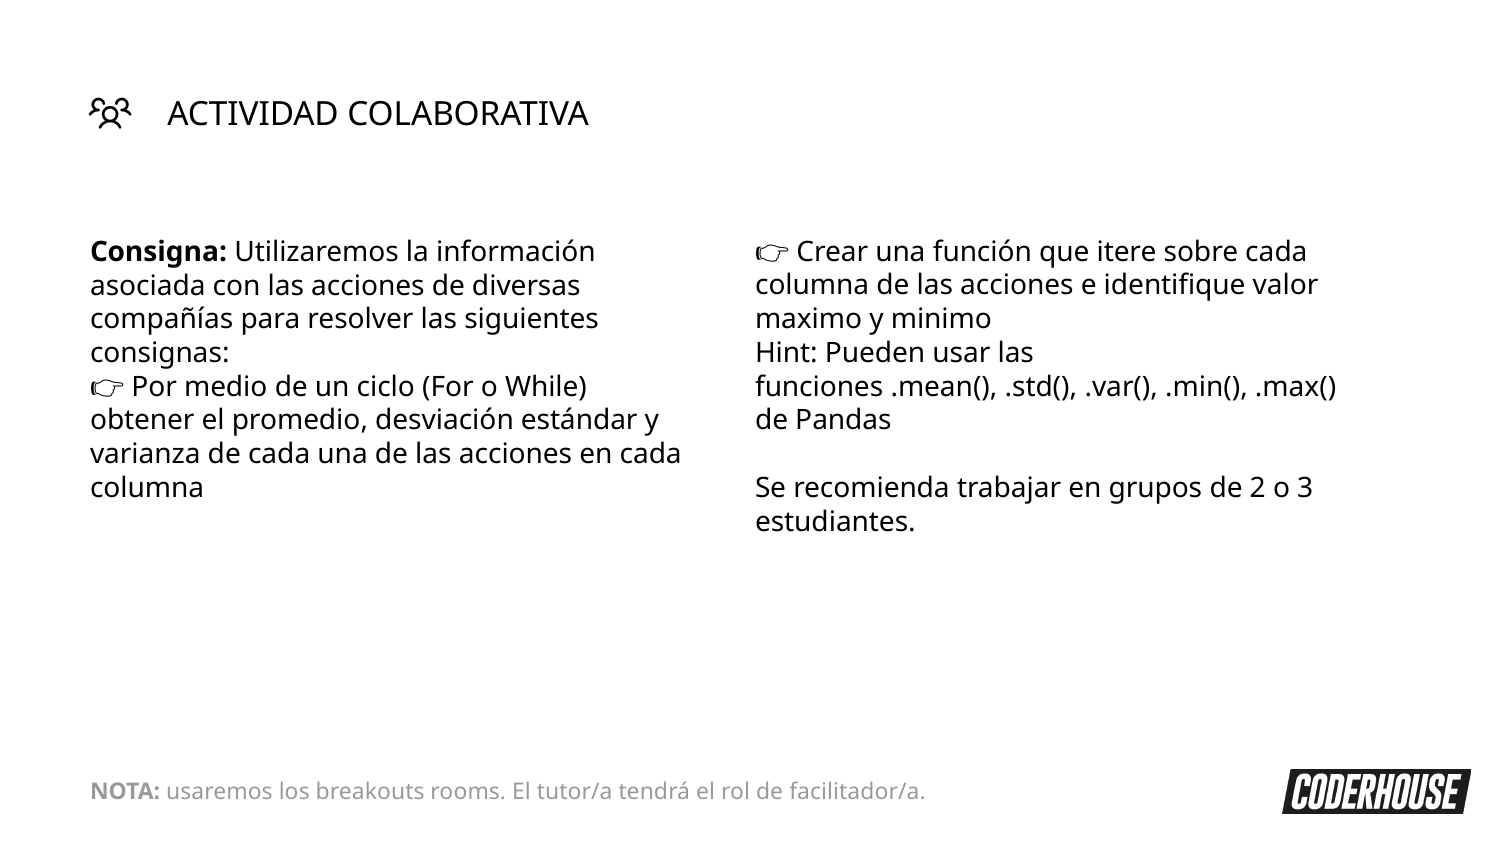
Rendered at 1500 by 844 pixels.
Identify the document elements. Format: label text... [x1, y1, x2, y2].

text_box Consigna: Utilizaremos la información asociada con las acciones de diversas compañías para resolver las siguientes consignas: 👉 Por medio de un ciclo (For o While) obtener el promedio, desviación estándar y varianza de cada una de las acciones en cada columna [74, 218, 704, 687]
text_box ACTIVIDAD COLABORATIVA [152, 76, 632, 147]
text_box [74, 76, 146, 148]
text_box 👉 Crear una función que itere sobre cada columna de las acciones e identifique valor maximo y minimo Hint: Pueden usar las funciones .mean(), .std(), .var(), .min(), .max() de Pandas Se recomienda trabajar en grupos de 2 o 3 estudiantes. [740, 218, 1370, 586]
picture [1281, 769, 1471, 814]
text_box NOTA: usaremos los breakouts rooms. El tutor/a tendrá el rol de facilitador/a. [75, 762, 1233, 818]
